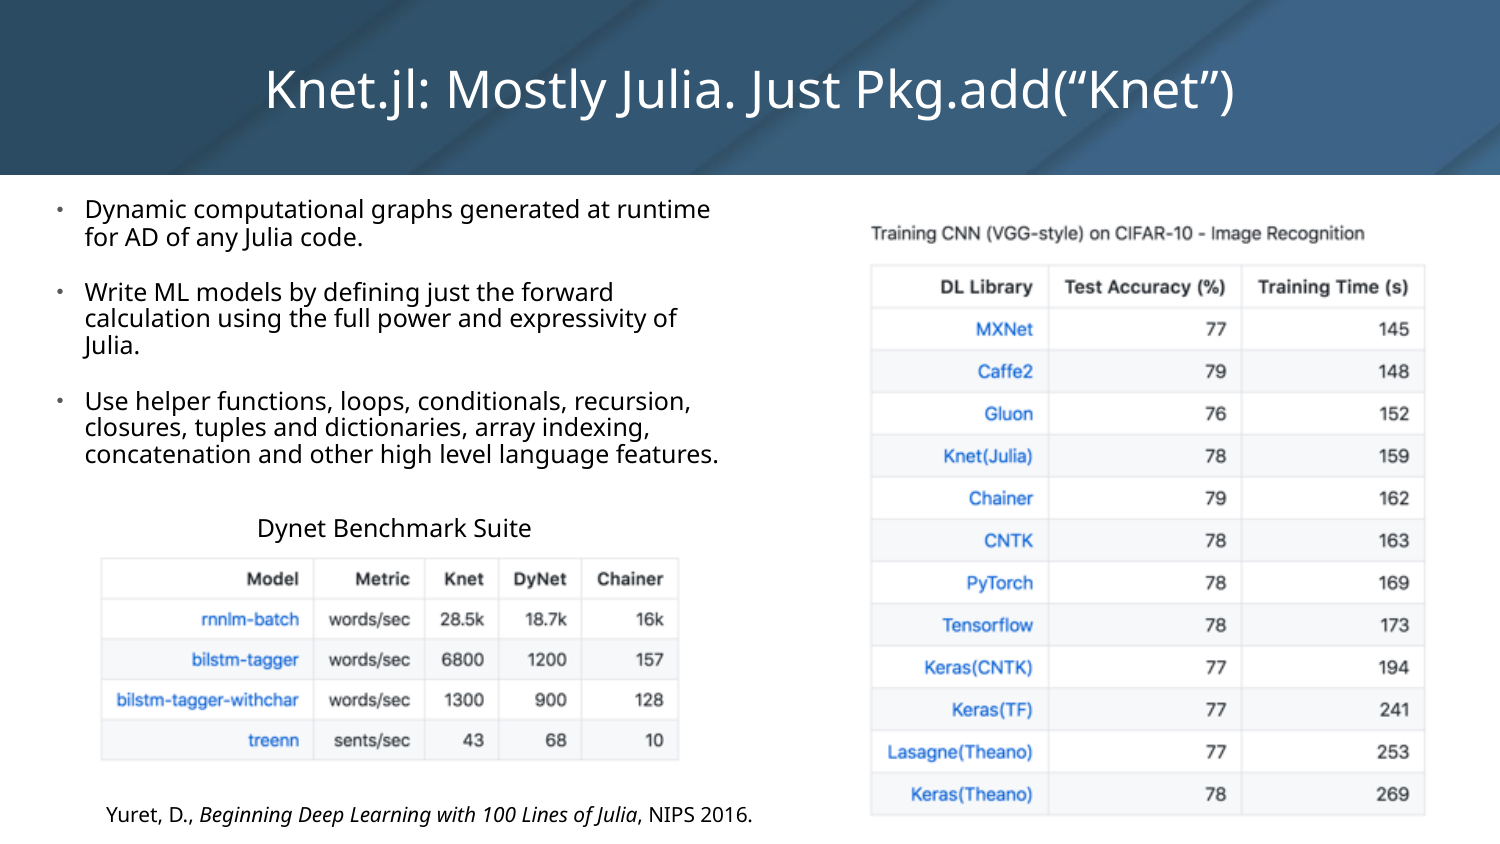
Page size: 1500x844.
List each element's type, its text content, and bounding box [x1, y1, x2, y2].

text_box Yuret, D., Beginning Deep Learning with 100 Lines of Julia, NIPS 2016. [91, 793, 774, 834]
picture [859, 208, 1449, 834]
text_box [149, 227, 395, 426]
text_box Dynet Benchmark Suite [241, 505, 548, 550]
picture [0, 0, 1500, 175]
picture [92, 550, 697, 770]
text_box Dynamic computational graphs generated at runtime for AD of any Julia code. Write ML models by defining just the forward calculation using the full power and expressivity of Julia. Use helper functions, loops, conditionals, recursion, closures, tuples and dictionaries, array indexing, concatenation and other high level language features. [39, 191, 750, 470]
